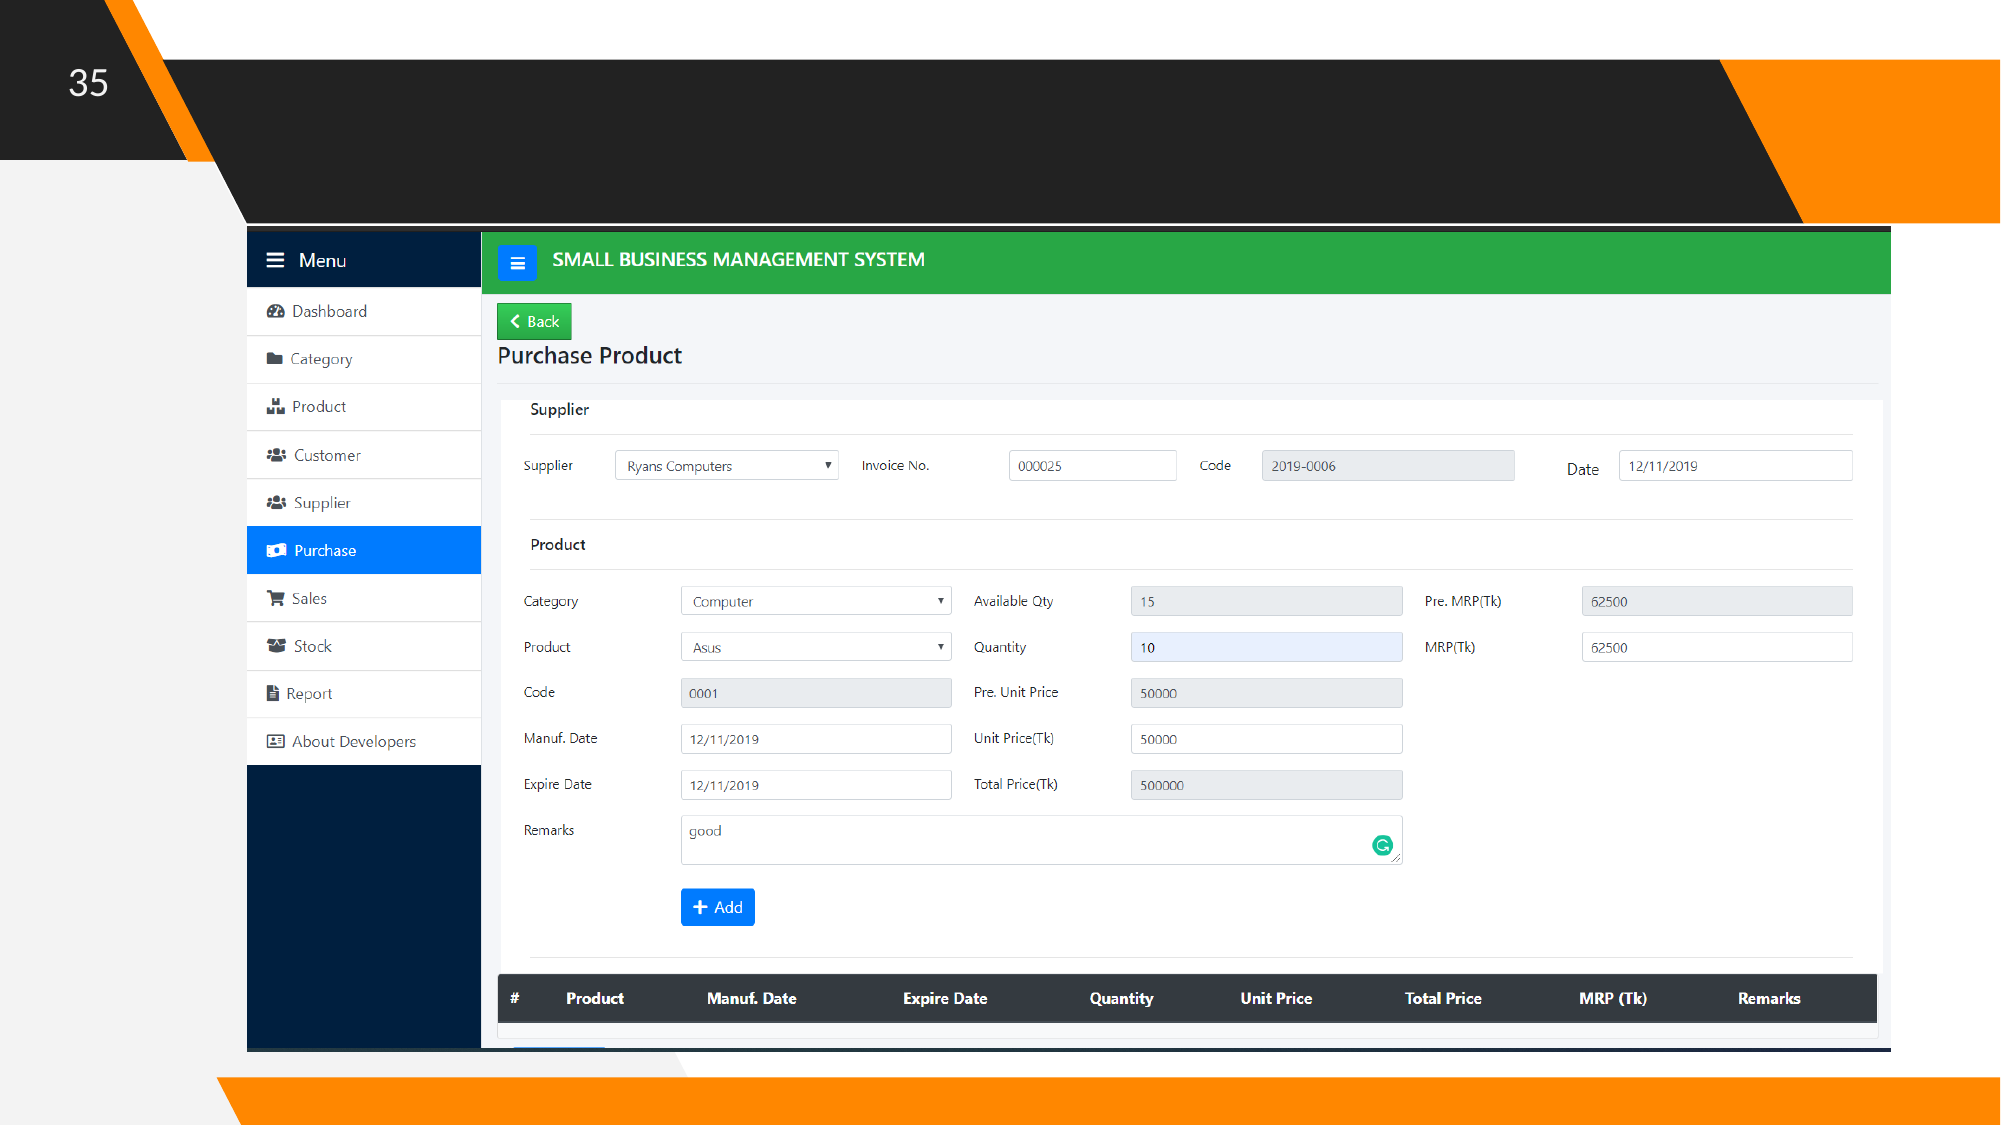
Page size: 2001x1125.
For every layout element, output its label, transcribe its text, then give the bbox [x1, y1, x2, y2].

picture [247, 226, 1891, 1052]
slide_number 35 [0, 0, 131, 160]
